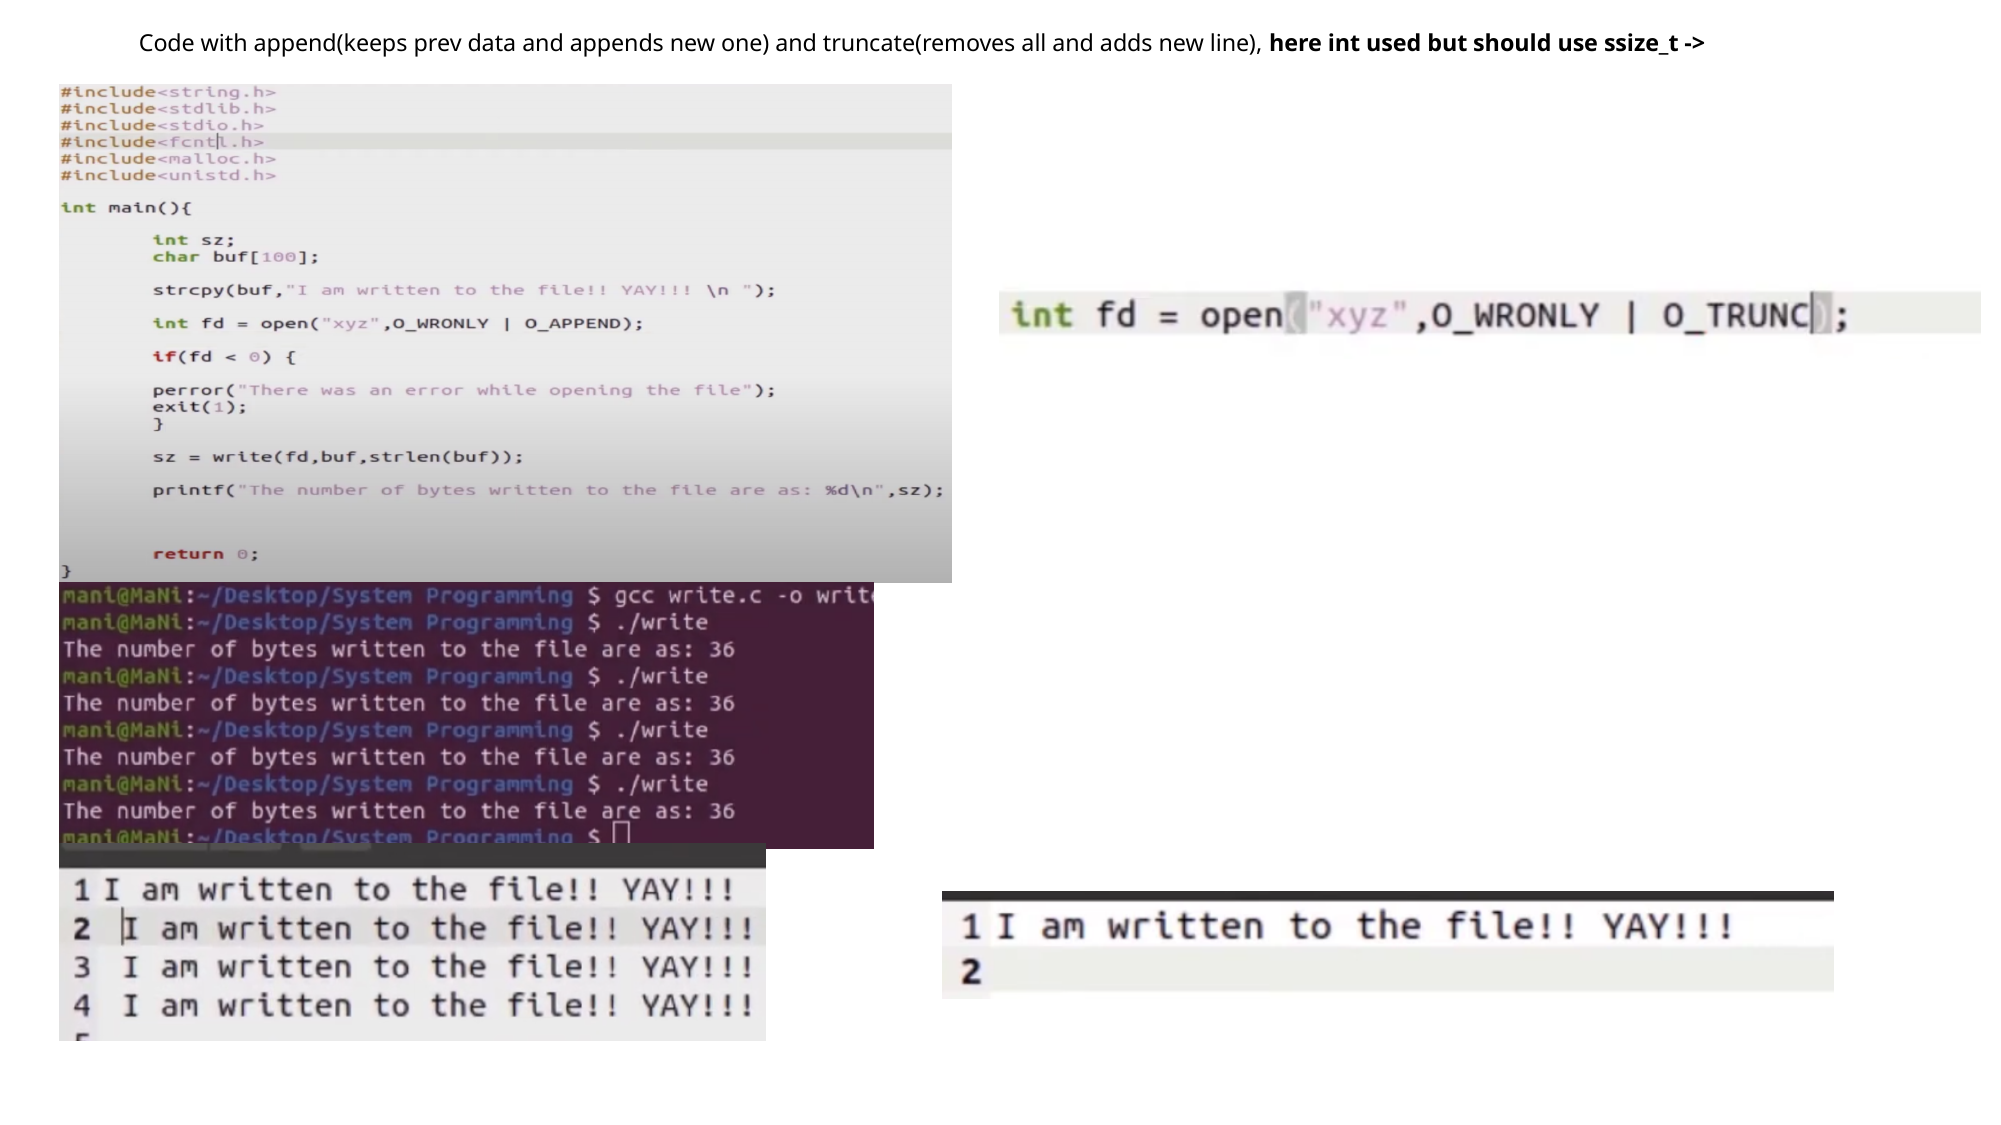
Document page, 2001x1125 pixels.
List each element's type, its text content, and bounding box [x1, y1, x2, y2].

picture [942, 890, 1835, 1000]
picture [999, 280, 1982, 360]
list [59, 83, 952, 584]
picture [59, 582, 874, 1041]
title Code with append(keeps prev data and appends new one) and truncate(removes all and adds new line), here int used but should use ssize_t -> [123, 14, 1849, 73]
